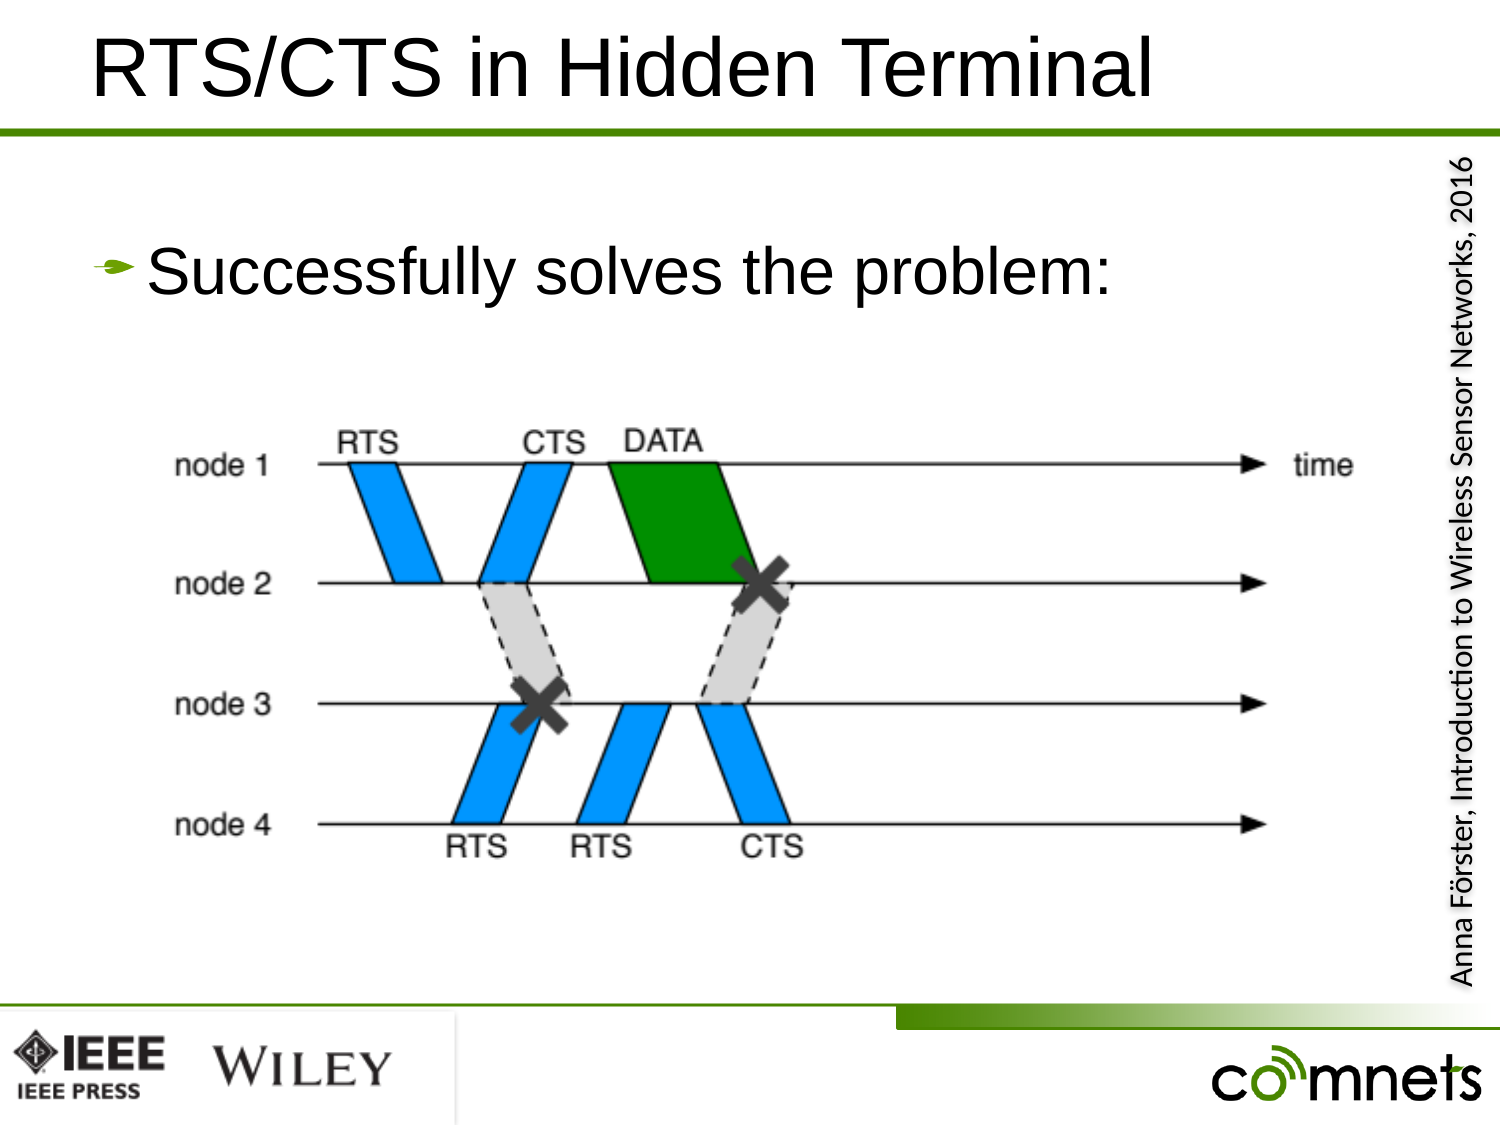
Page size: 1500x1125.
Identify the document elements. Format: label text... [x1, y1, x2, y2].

picture [0, 0, 1500, 1125]
list Successfully solves the problem: [75, 219, 1425, 528]
title RTS/CTS in Hidden Terminal [75, 0, 1425, 126]
